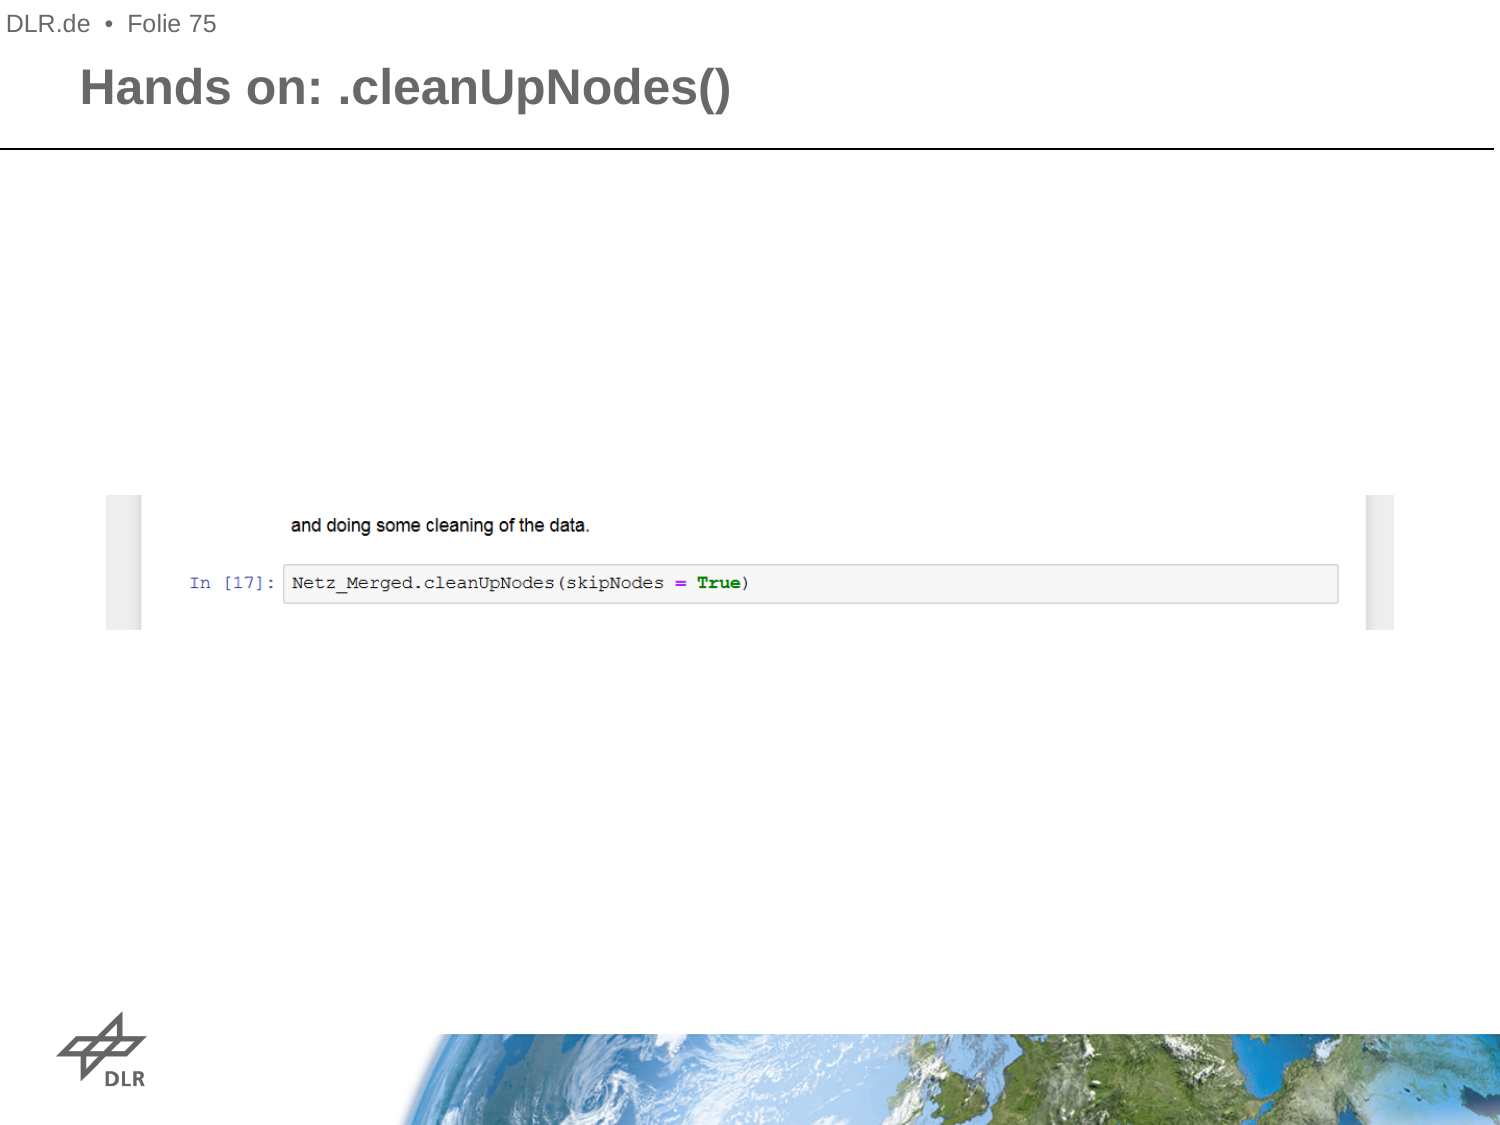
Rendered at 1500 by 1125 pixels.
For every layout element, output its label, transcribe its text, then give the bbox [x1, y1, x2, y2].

text_box Hands on: .cleanUpNodes() [79, 54, 1421, 138]
slide_number DLR.de • Folie 75 [5, 7, 263, 30]
picture [105, 495, 1394, 630]
picture [0, 1007, 1500, 1125]
